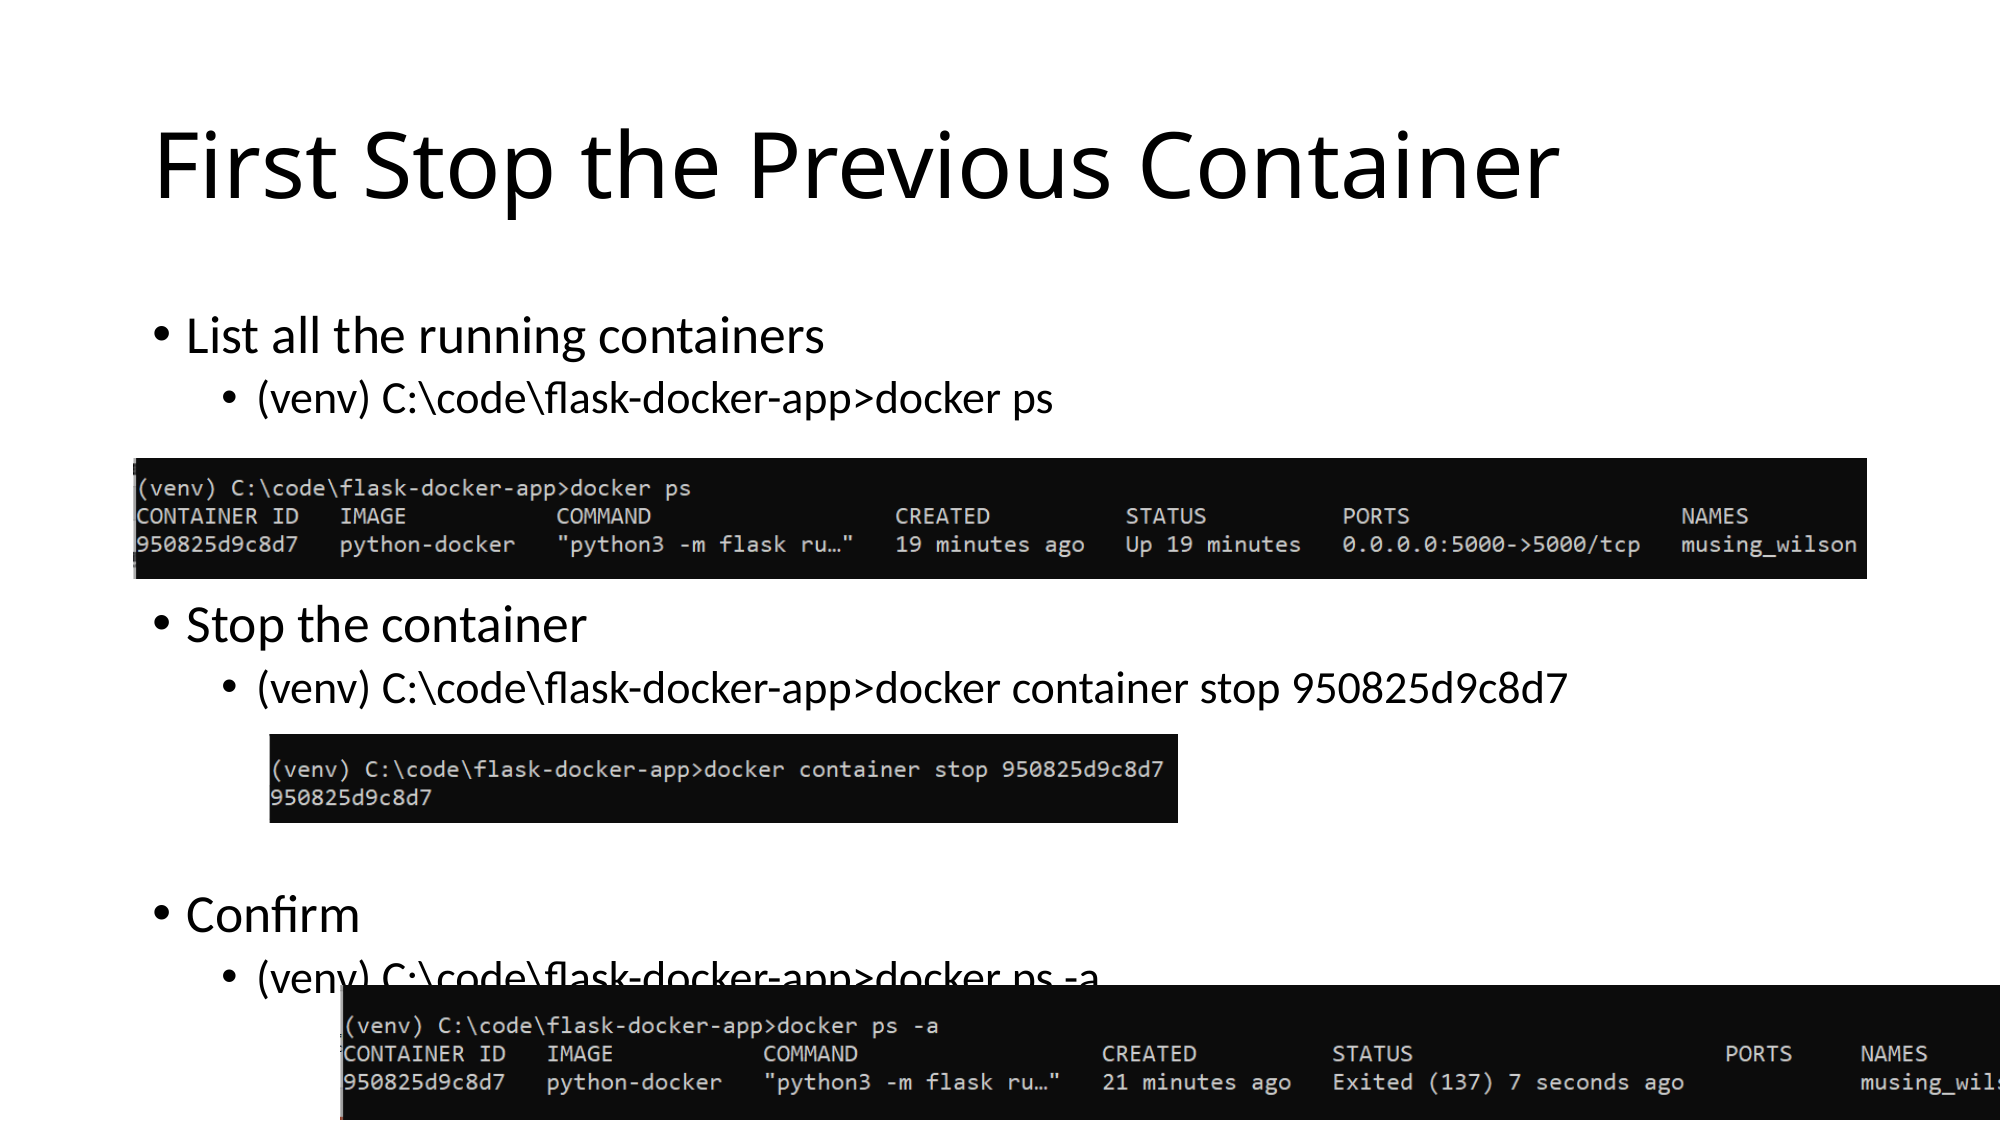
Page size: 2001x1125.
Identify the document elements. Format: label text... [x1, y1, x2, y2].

picture [340, 985, 2000, 1120]
title First Stop the Previous Container [137, 59, 1863, 278]
list List all the running containers (venv) C:\code\flask-docker-app>docker ps Stop the container (venv) C:\code\flask-docker-app>docker container stop 950825d9c8d7 Confirm (venv) C:\code\flask-docker-app>docker ps -a [137, 299, 1863, 458]
picture [133, 458, 1867, 580]
list List all the running containers (venv) C:\code\flask-docker-app>docker ps Stop the container (venv) C:\code\flask-docker-app>docker container stop 950825d9c8d7 Confirm (venv) C:\code\flask-docker-app>docker ps -a [137, 580, 1863, 1014]
picture [269, 734, 1178, 823]
